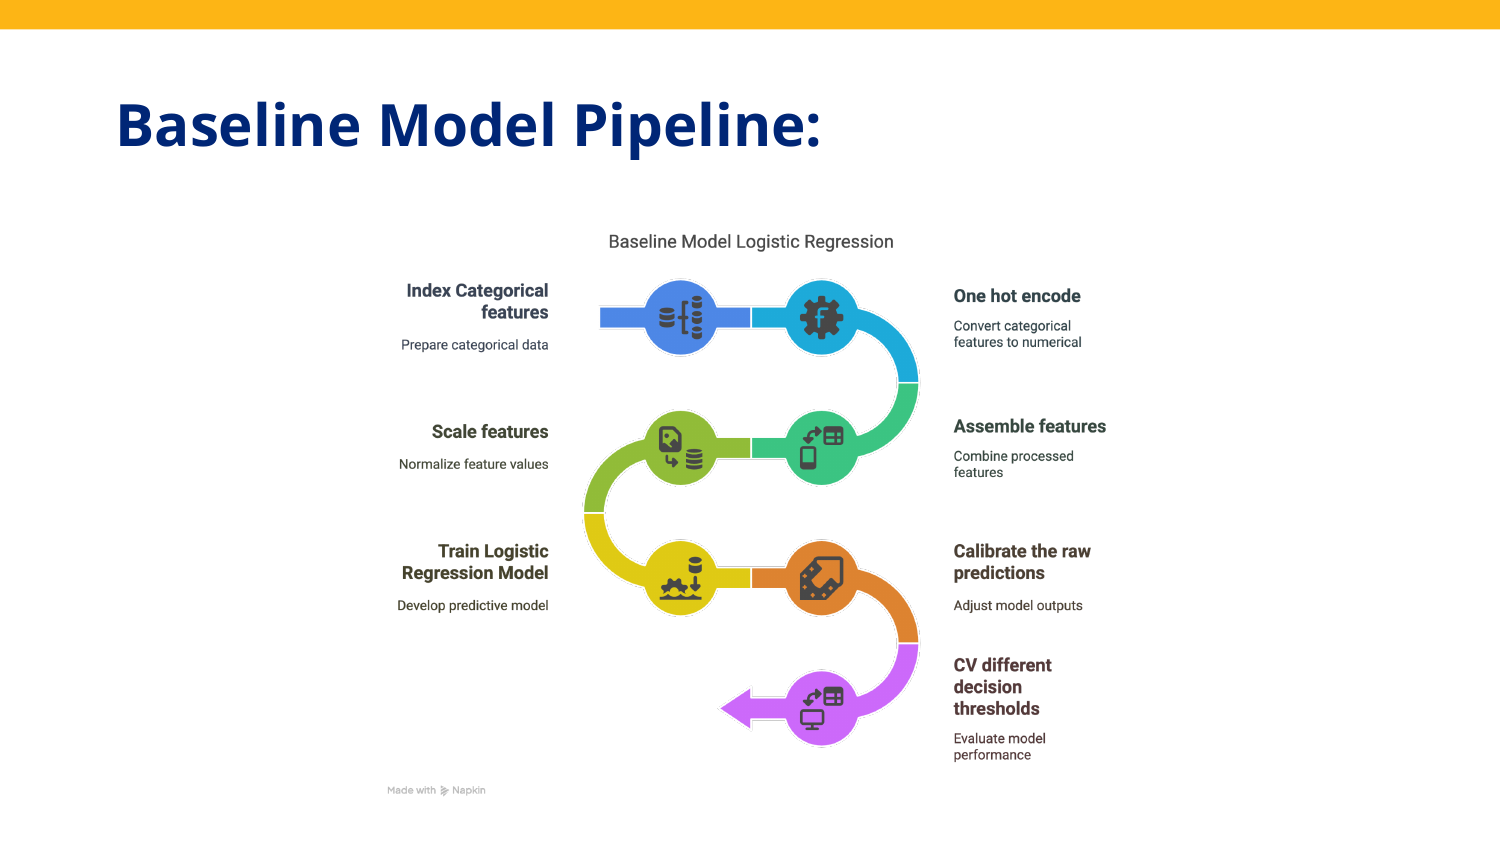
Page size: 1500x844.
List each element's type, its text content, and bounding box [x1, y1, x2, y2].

picture [365, 187, 1136, 815]
title Baseline Model Pipeline: [100, 72, 1401, 167]
